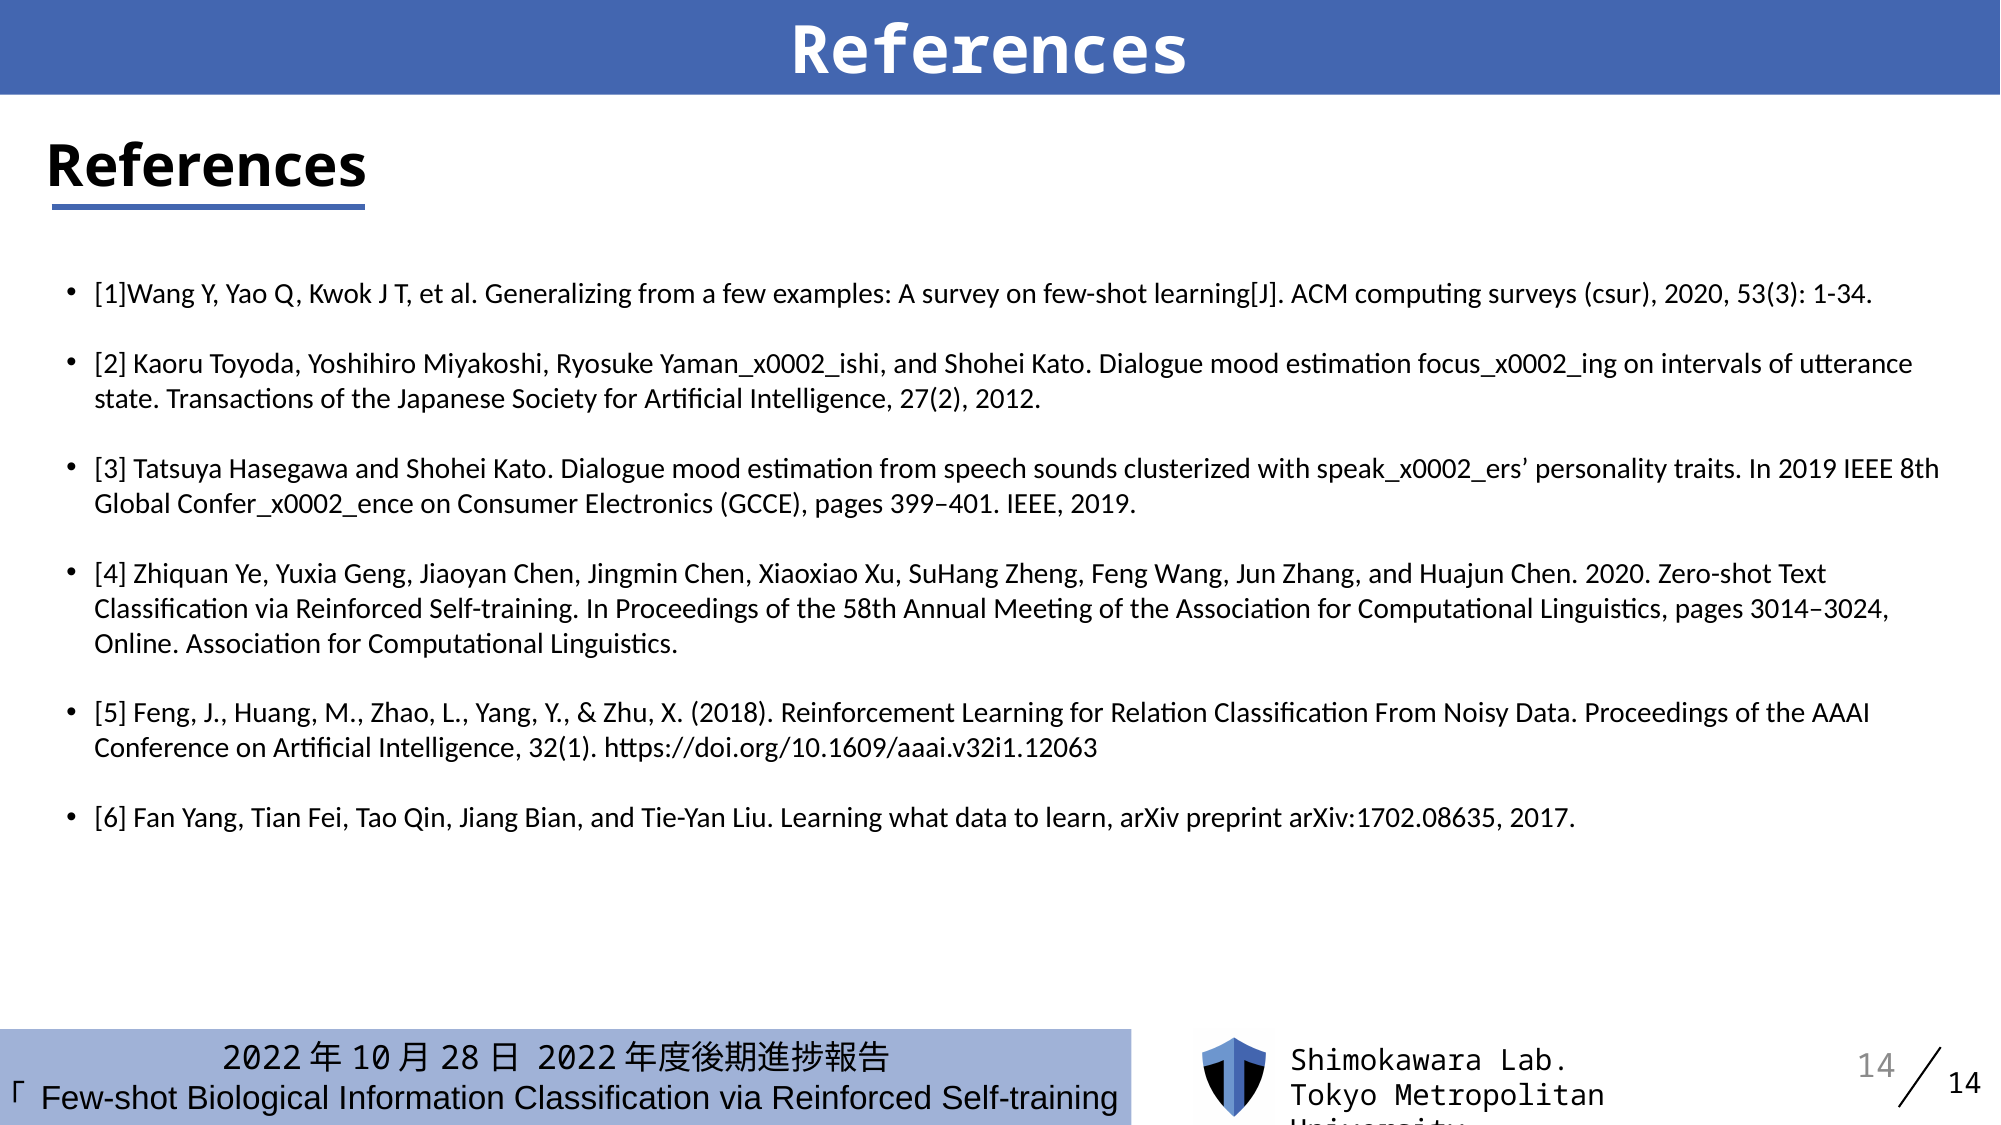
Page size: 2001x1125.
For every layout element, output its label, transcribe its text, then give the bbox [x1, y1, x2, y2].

text_box References [0, 0, 2000, 95]
text_box [1]Wang Y, Yao Q, Kwok J T, et al. Generalizing from a few examples: A survey on few-shot learning[J]. ACM computing surveys (csur), 2020, 53(3): 1-34. [2] Kaoru Toyoda, Yoshihiro Miyakoshi, Ryosuke Yaman_x0002_ishi, and Shohei Kato. Dialogue mood estimation focus_x0002_ing on intervals of utterance state. Transactions of the Japanese Society for Artificial Intelligence, 27(2), 2012. [3] Tatsuya Hasegawa and Shohei Kato. Dialogue mood estimation from speech sounds clusterized with speak_x0002_ers’ personality traits. In 2019 IEEE 8th Global Confer_x0002_ence on Consumer Electronics (GCCE), pages 399–401. IEEE, 2019. [4] Zhiquan Ye, Yuxia Geng, Jiaoyan Chen, Jingmin Chen, Xiaoxiao Xu, SuHang Zheng, Feng Wang, Jun Zhang, and Huajun Chen. 2020. Zero-shot Text Classification via Reinforced Self-training. In Proceedings of the 58th Annual Meeting of the Association for Computational Linguistics, pages 3014–3024, Online. Association for Computational Linguistics. [5] Feng, J., Huang, M., Zhao, L., Yang, Y., & Zhu, X. (2018). Reinforcement Learning for Relation Classification From Noisy Data. Proceedings of the AAAI Conference on Artificial Intelligence, 32(1). https://doi.org/10.1609/aaai.v32i1.12063 [6] Fan Yang, Tian Fei, Tao Qin, Jiang Bian, and Tie-Yan Liu. Learning what data to learn, arXiv preprint arXiv:1702.08635, 2017. [51, 231, 1971, 841]
slide_number 14 [1821, 1034, 1911, 1095]
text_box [31, 121, 618, 207]
picture [1193, 1028, 1275, 1125]
